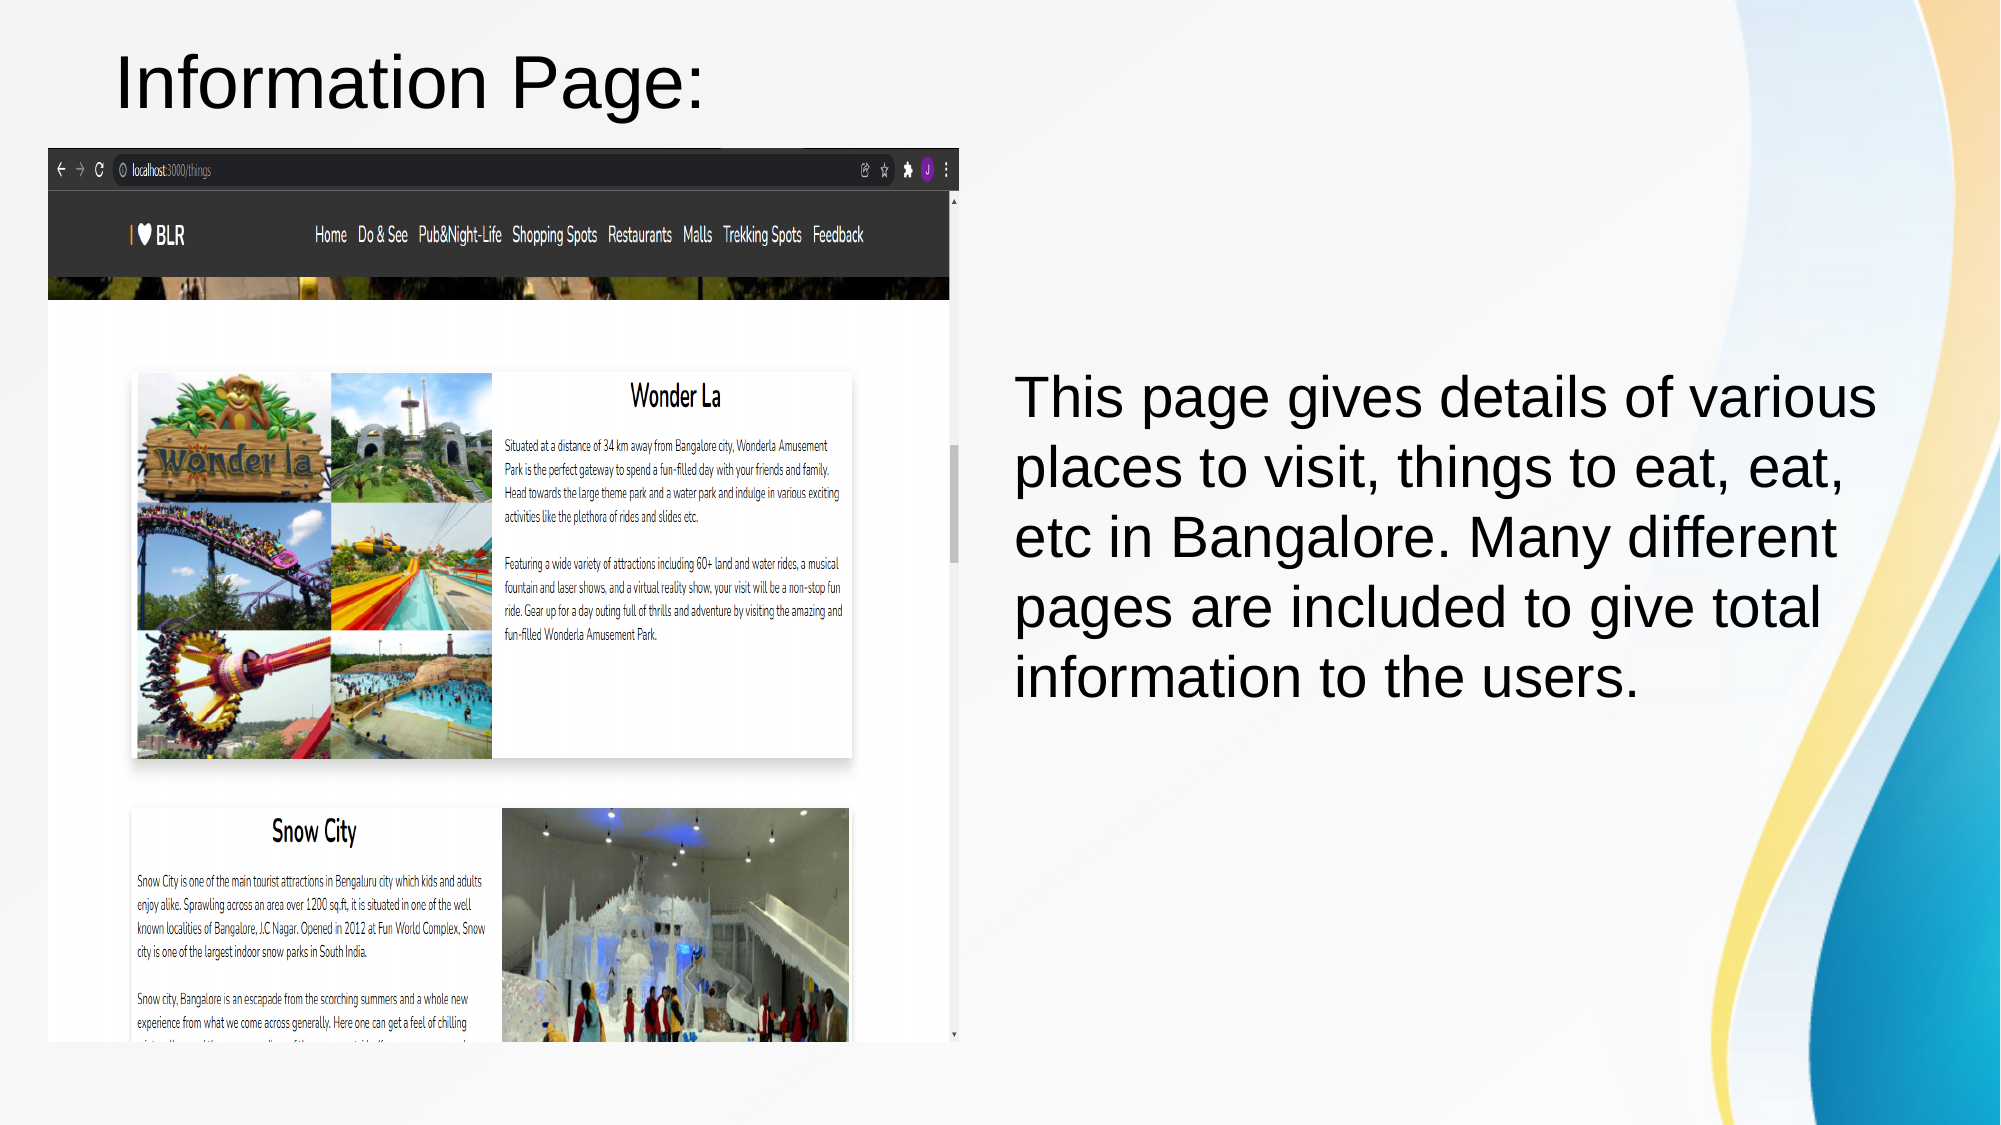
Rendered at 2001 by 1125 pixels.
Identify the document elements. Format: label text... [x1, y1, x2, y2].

picture [0, 0, 2001, 1125]
list This page gives details of various places to visit, things to eat, eat, etc in Bangalore. Many different pages are included to give total information to the users. [999, 351, 1953, 817]
title Information Page: [99, 30, 1901, 127]
